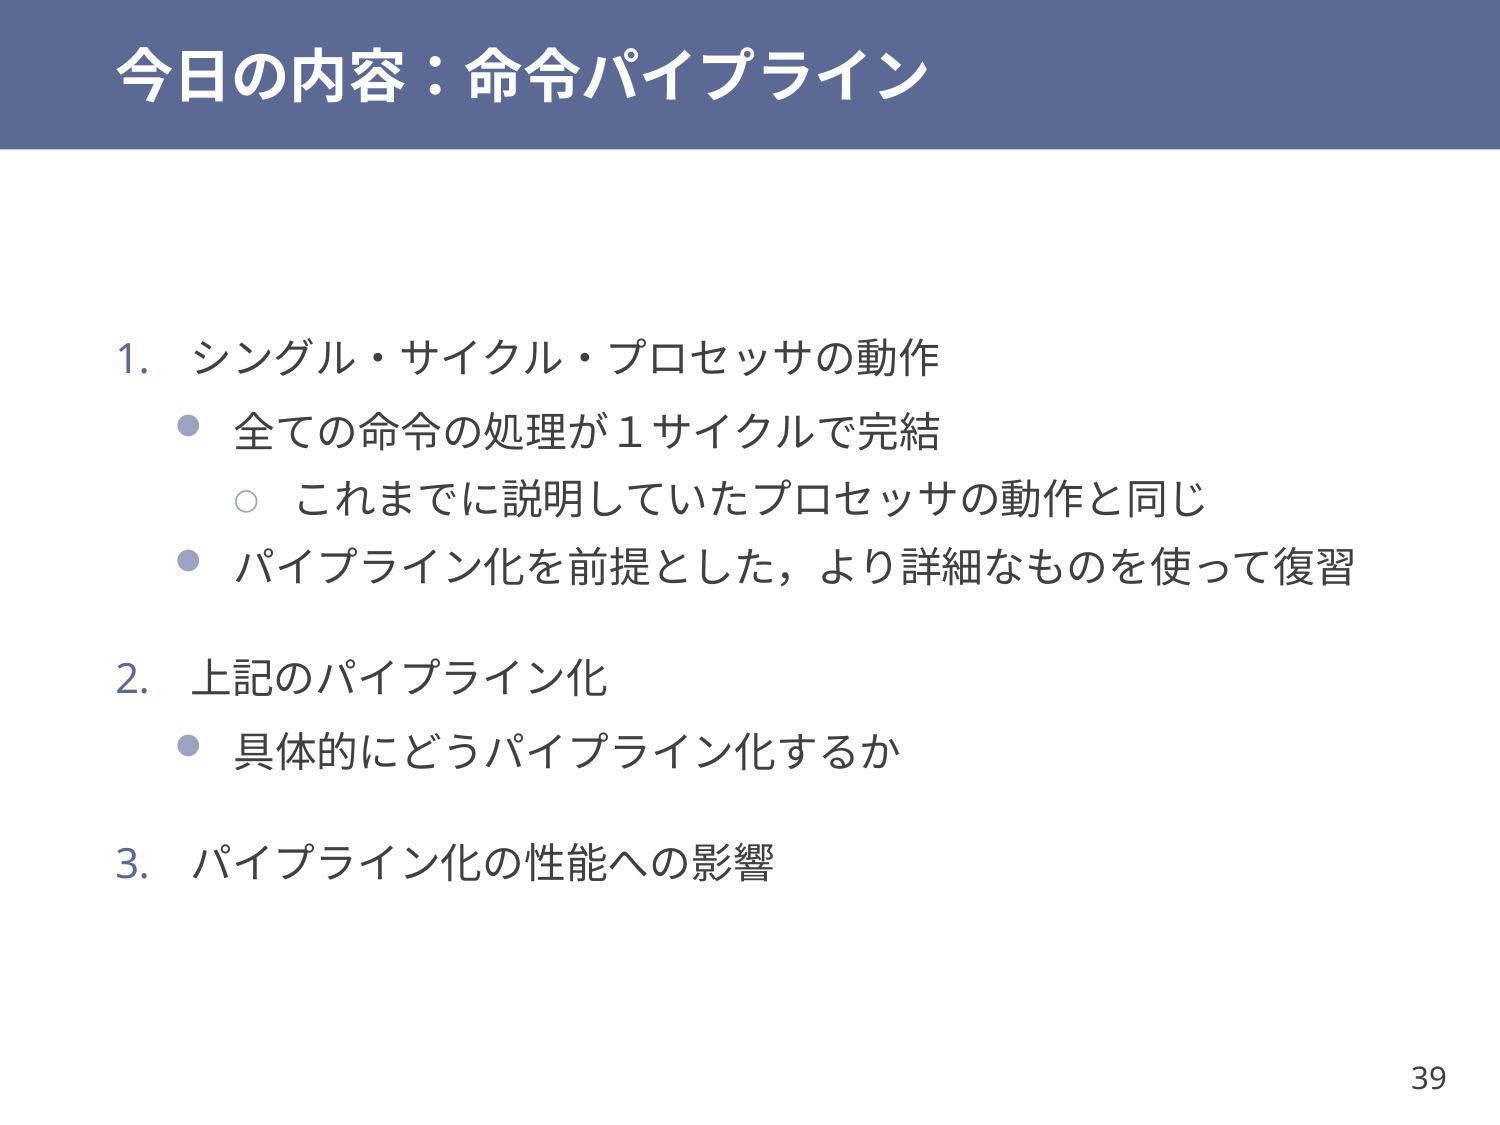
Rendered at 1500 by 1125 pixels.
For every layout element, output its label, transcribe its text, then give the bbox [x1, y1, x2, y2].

list シングル・サイクル・プロセッサの動作 全ての命令の処理が１サイクルで完結 これまでに説明していたプロセッサの動作と同じ パイプライン化を前提とした，より詳細なものを使って復習 上記のパイプライン化 具体的にどうパイプライン化するか パイプライン化の性能への影響 [100, 178, 1459, 1036]
title 今日の内容：命令パイプライン [100, 0, 1500, 150]
